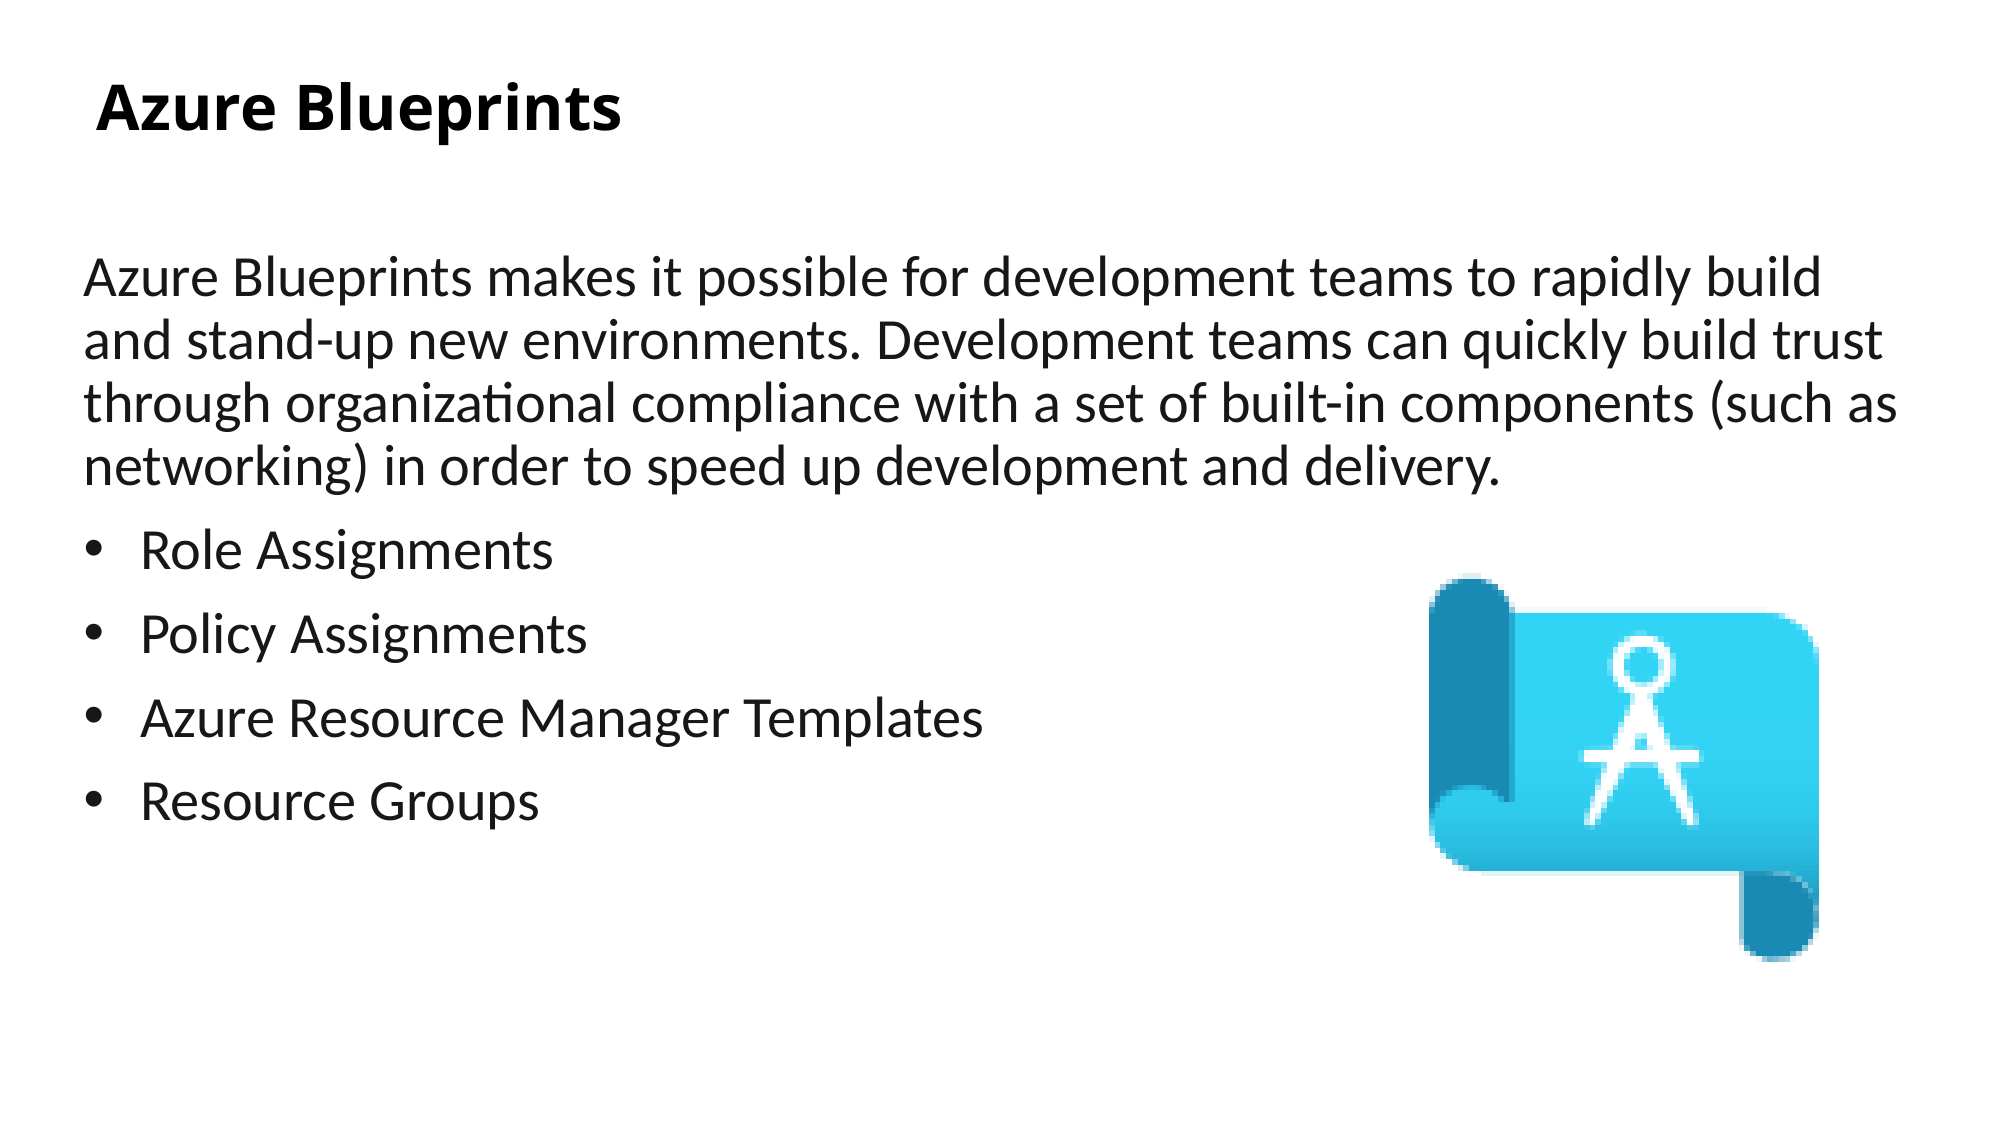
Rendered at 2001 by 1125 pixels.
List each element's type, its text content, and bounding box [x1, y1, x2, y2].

picture [1418, 562, 1831, 974]
title Azure Blueprints [81, 54, 683, 166]
text_box Azure Blueprints makes it possible for development teams to rapidly build and stand-up new environments. Development teams can quickly build trust through organizational compliance with a set of built-in components (such as networking) in order to speed up development and delivery. Role Assignments Policy Assignments Azure Resource Manager Templates Resource Groups [68, 238, 1929, 841]
